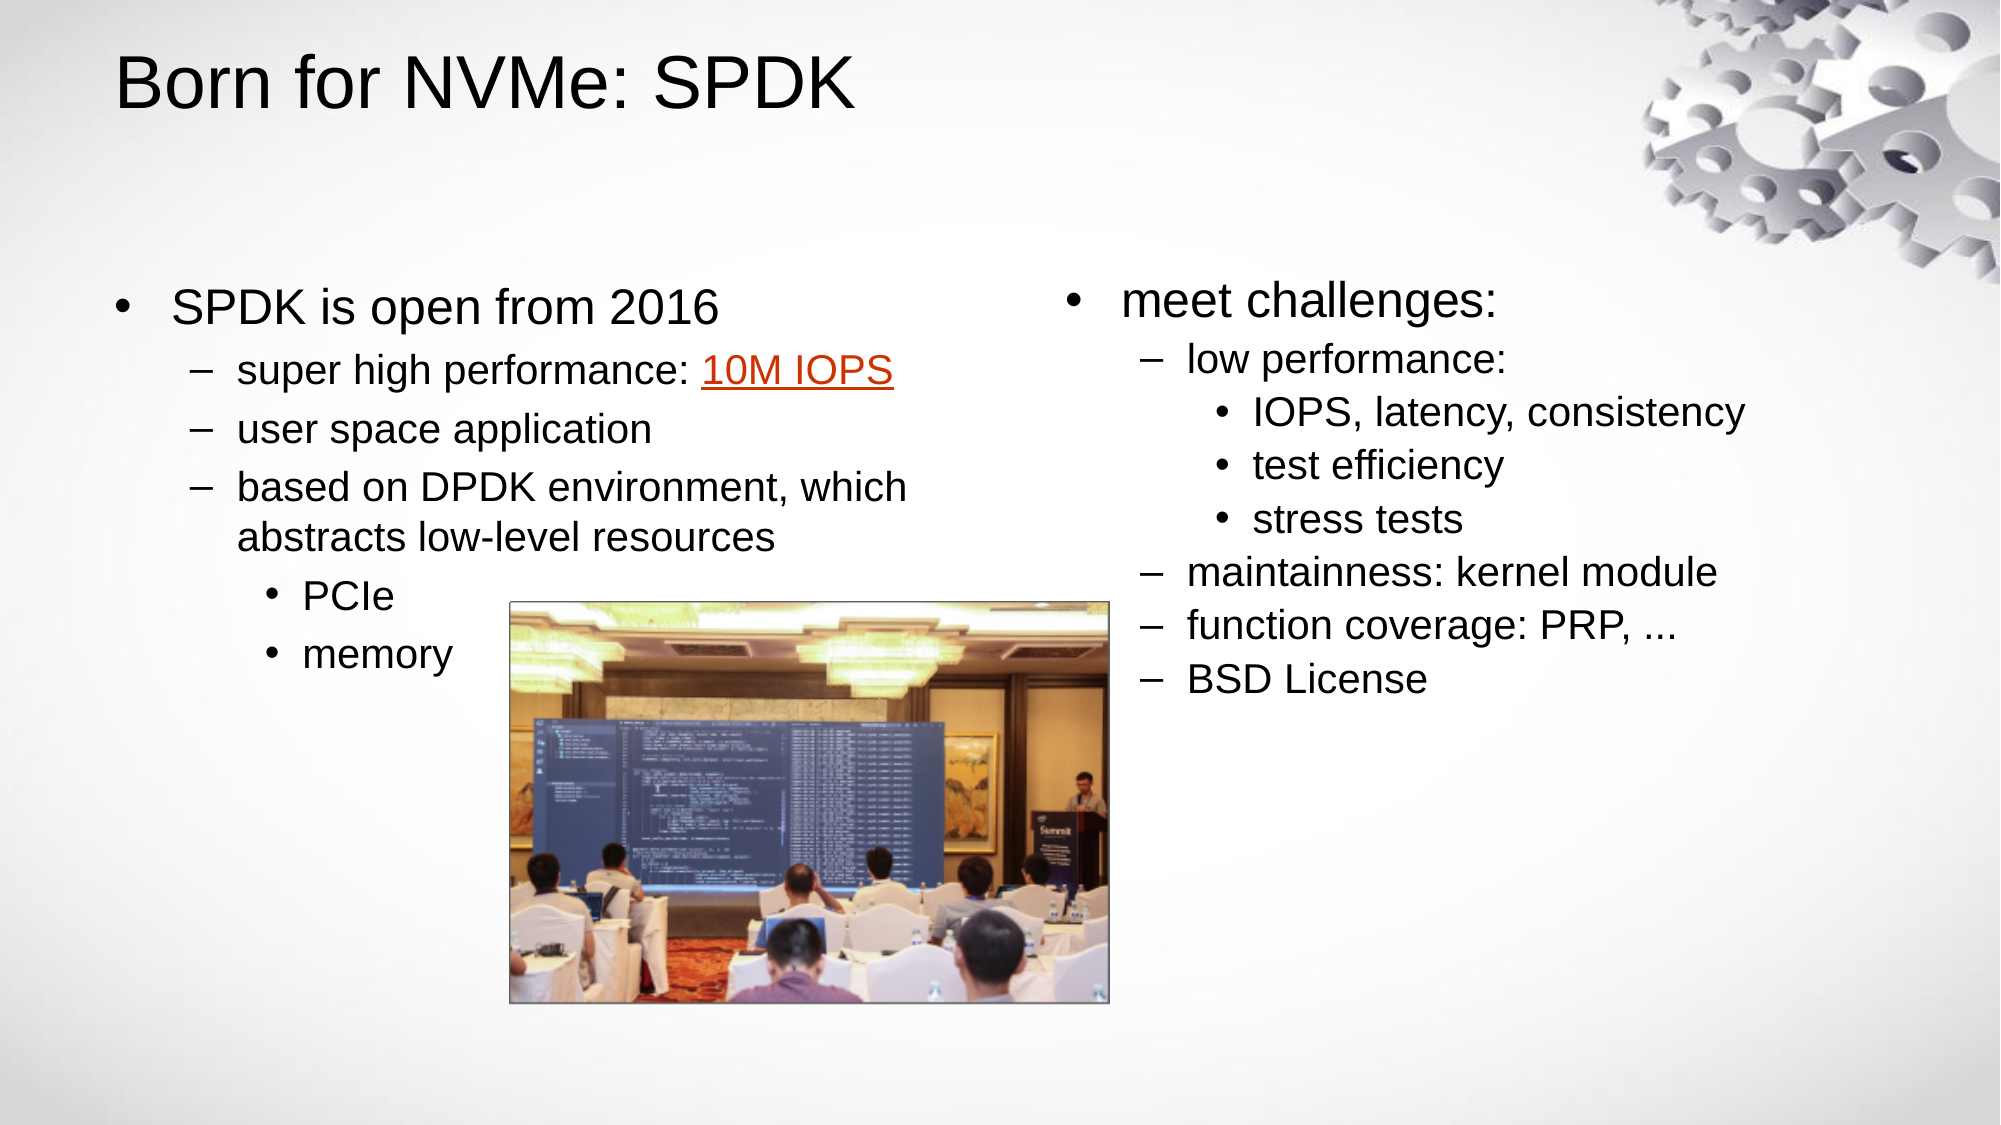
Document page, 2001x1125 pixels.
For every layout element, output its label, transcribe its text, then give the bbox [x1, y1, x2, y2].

title Born for NVMe: SPDK [99, 31, 1900, 127]
picture [0, 0, 2000, 1125]
text_box SPDK is open from 2016 super high performance: 10M IOPS user space application based on DPDK environment, which abstracts low-level resources PCIe memory [99, 267, 1066, 1006]
text_box meet challenges: low performance: IOPS, latency, consistency test efficiency stress tests maintainness: kernel module function coverage: PRP, ... BSD License [1066, 267, 1900, 1006]
